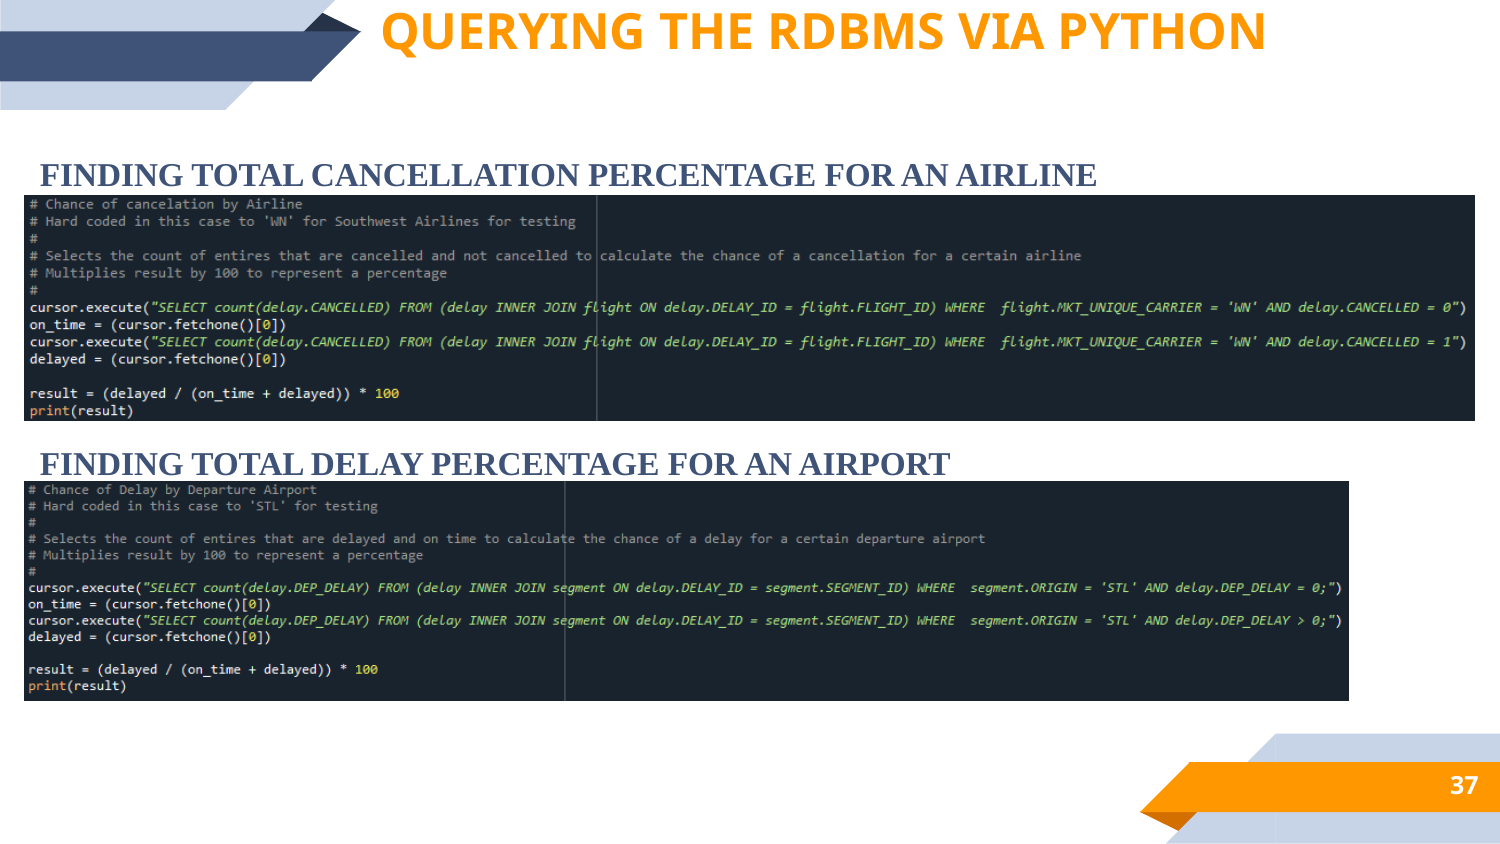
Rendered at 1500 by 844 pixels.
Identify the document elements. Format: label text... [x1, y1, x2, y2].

list QUERYING THE RDBMS VIA PYTHON [364, 0, 1327, 59]
text_box FINDING TOTAL DELAY PERCENTAGE FOR AN AIRPORT [24, 429, 1220, 480]
picture [24, 480, 1349, 701]
picture [24, 194, 1476, 422]
text_box FINDING TOTAL CANCELLATION PERCENTAGE FOR AN AIRLINE [24, 131, 1370, 194]
slide_number ‹#› [1249, 760, 1494, 813]
